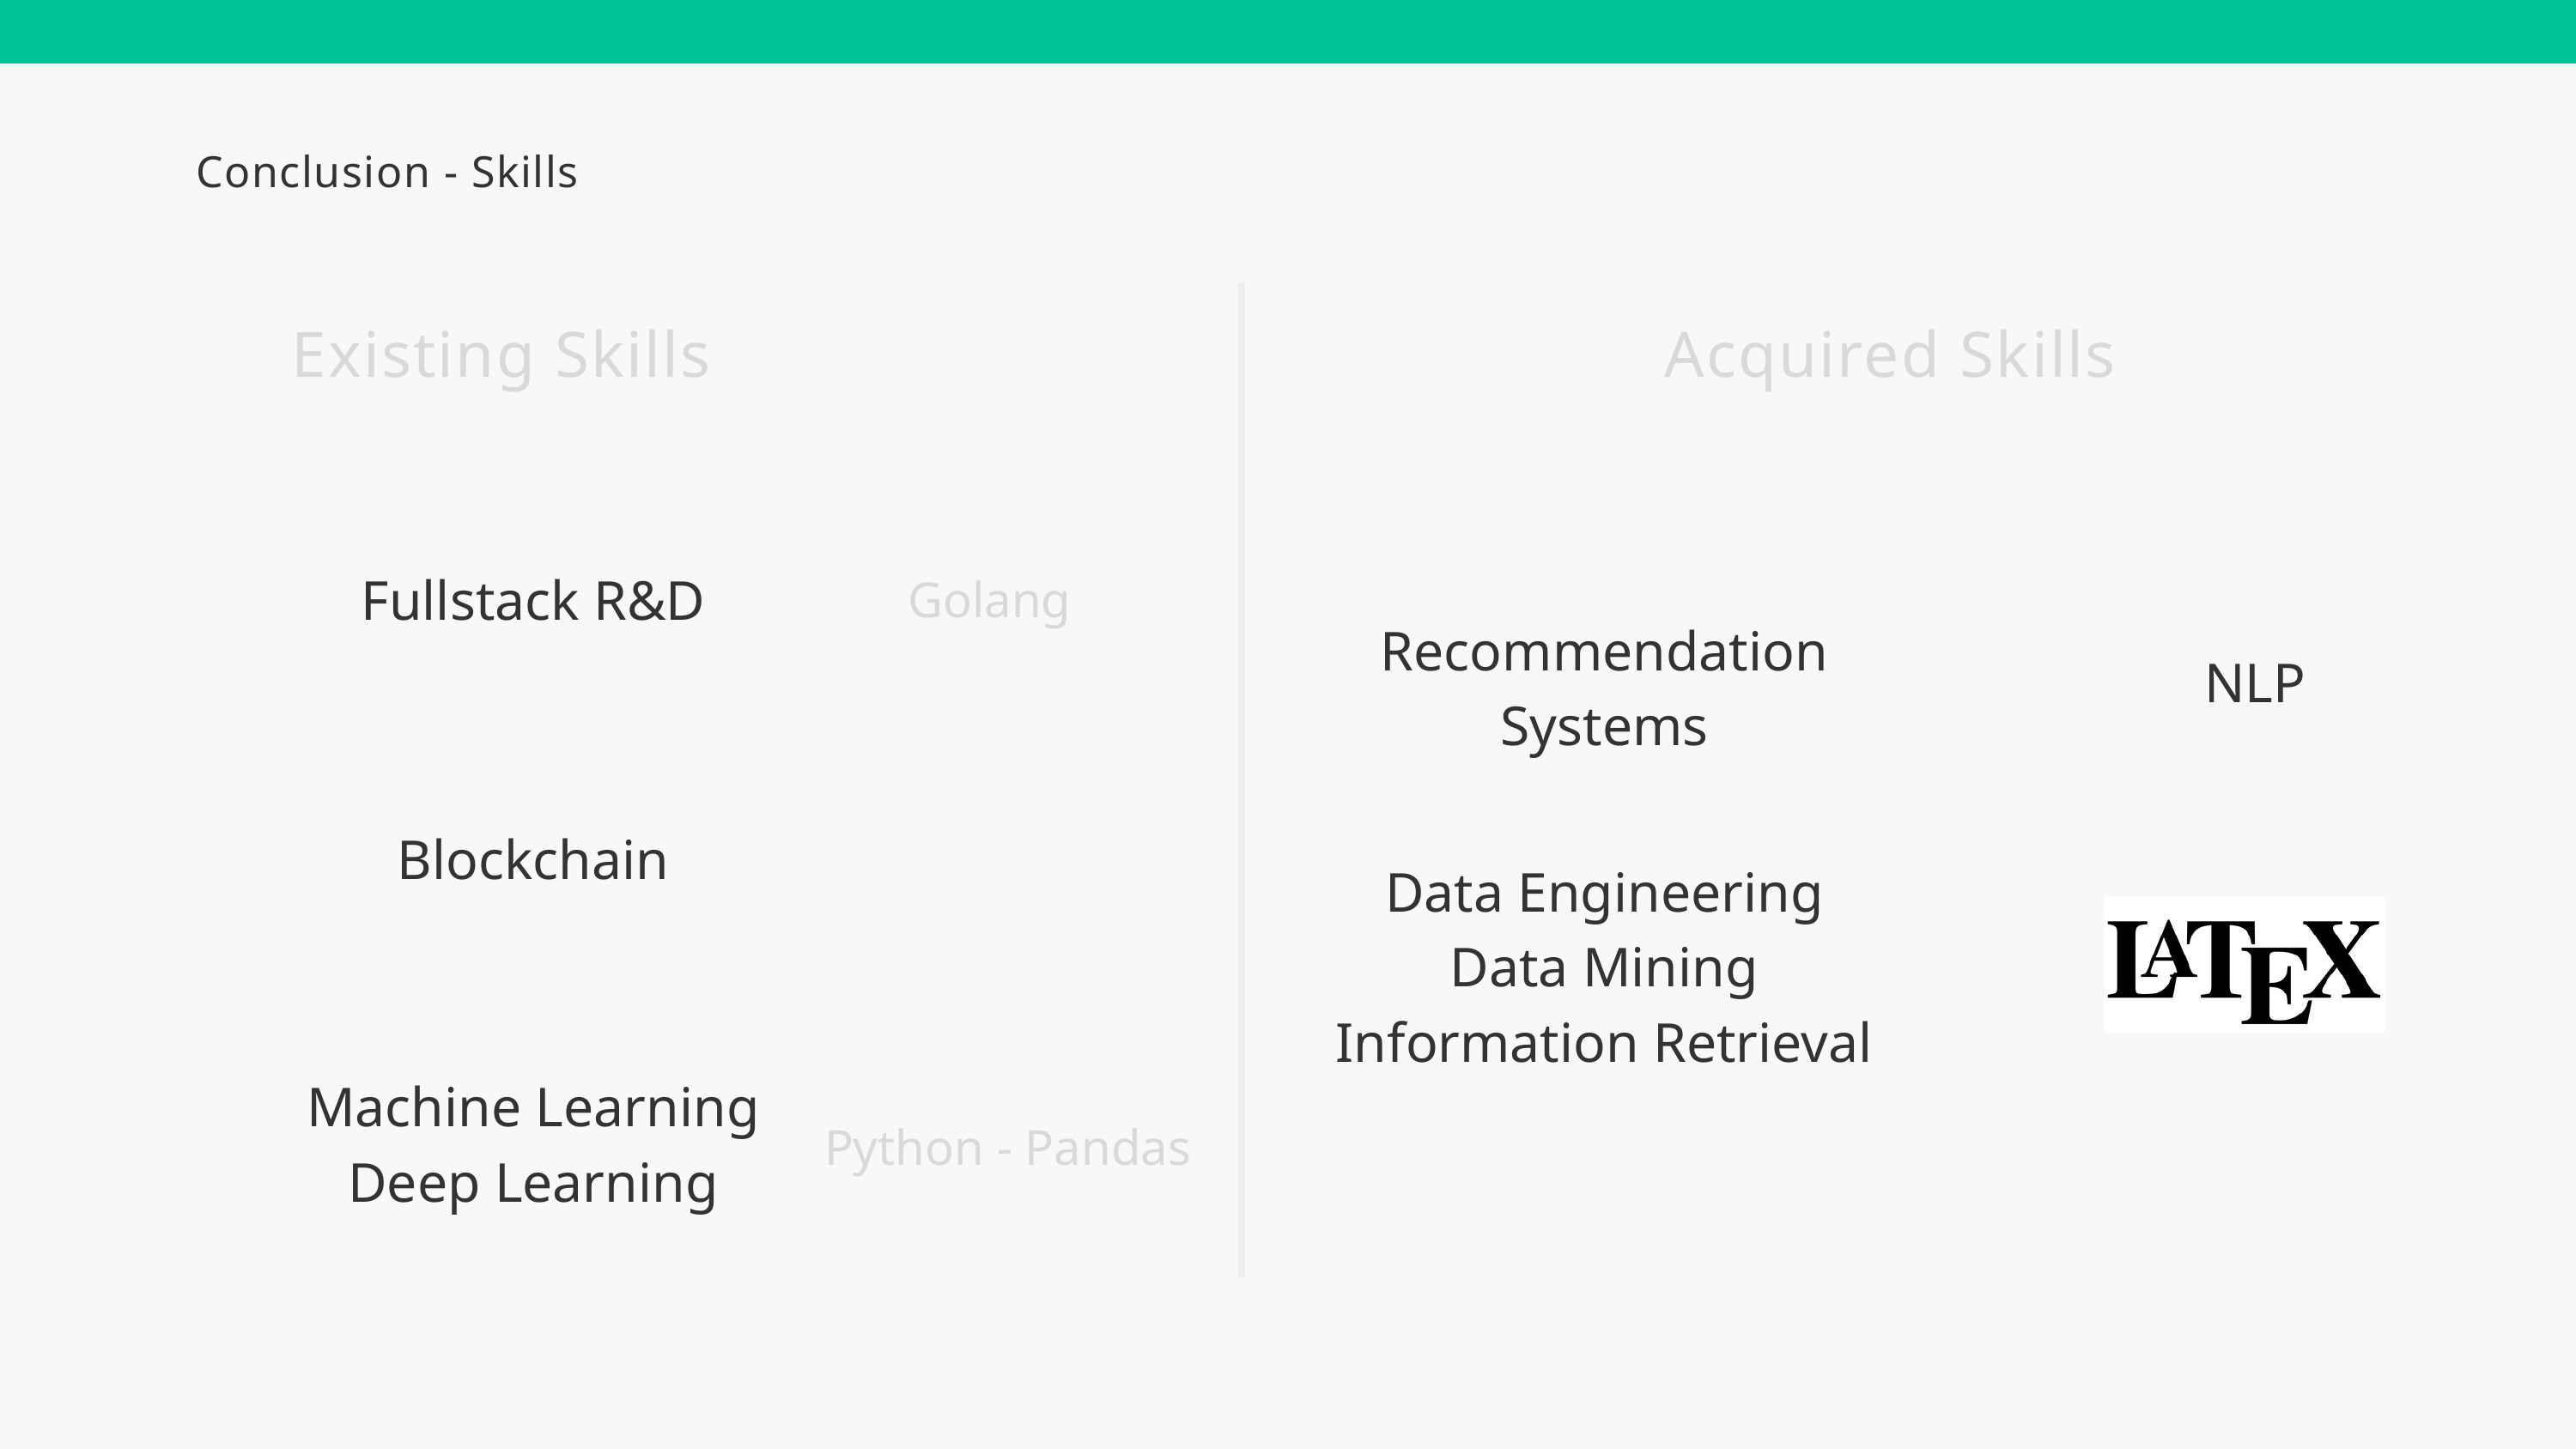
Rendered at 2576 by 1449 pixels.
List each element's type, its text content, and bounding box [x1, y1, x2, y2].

text_box Data Engineering Data Mining Information Retrieval [1282, 847, 1927, 1073]
text_box NLP [2078, 638, 2432, 713]
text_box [0, 0, 2576, 64]
text_box Acquired Skills [1664, 314, 2189, 390]
text_box Golang [733, 560, 1245, 627]
text_box Python - Pandas [752, 1106, 1264, 1175]
text_box Existing Skills [292, 314, 775, 390]
picture [2103, 895, 2385, 1033]
text_box Recommendation Systems [1349, 605, 1861, 756]
text_box Fullstack R&D [277, 555, 789, 631]
text_box Conclusion - Skills [196, 144, 1689, 197]
text_box Machine Learning Deep Learning [277, 1062, 789, 1213]
text_box Blockchain [277, 815, 789, 891]
